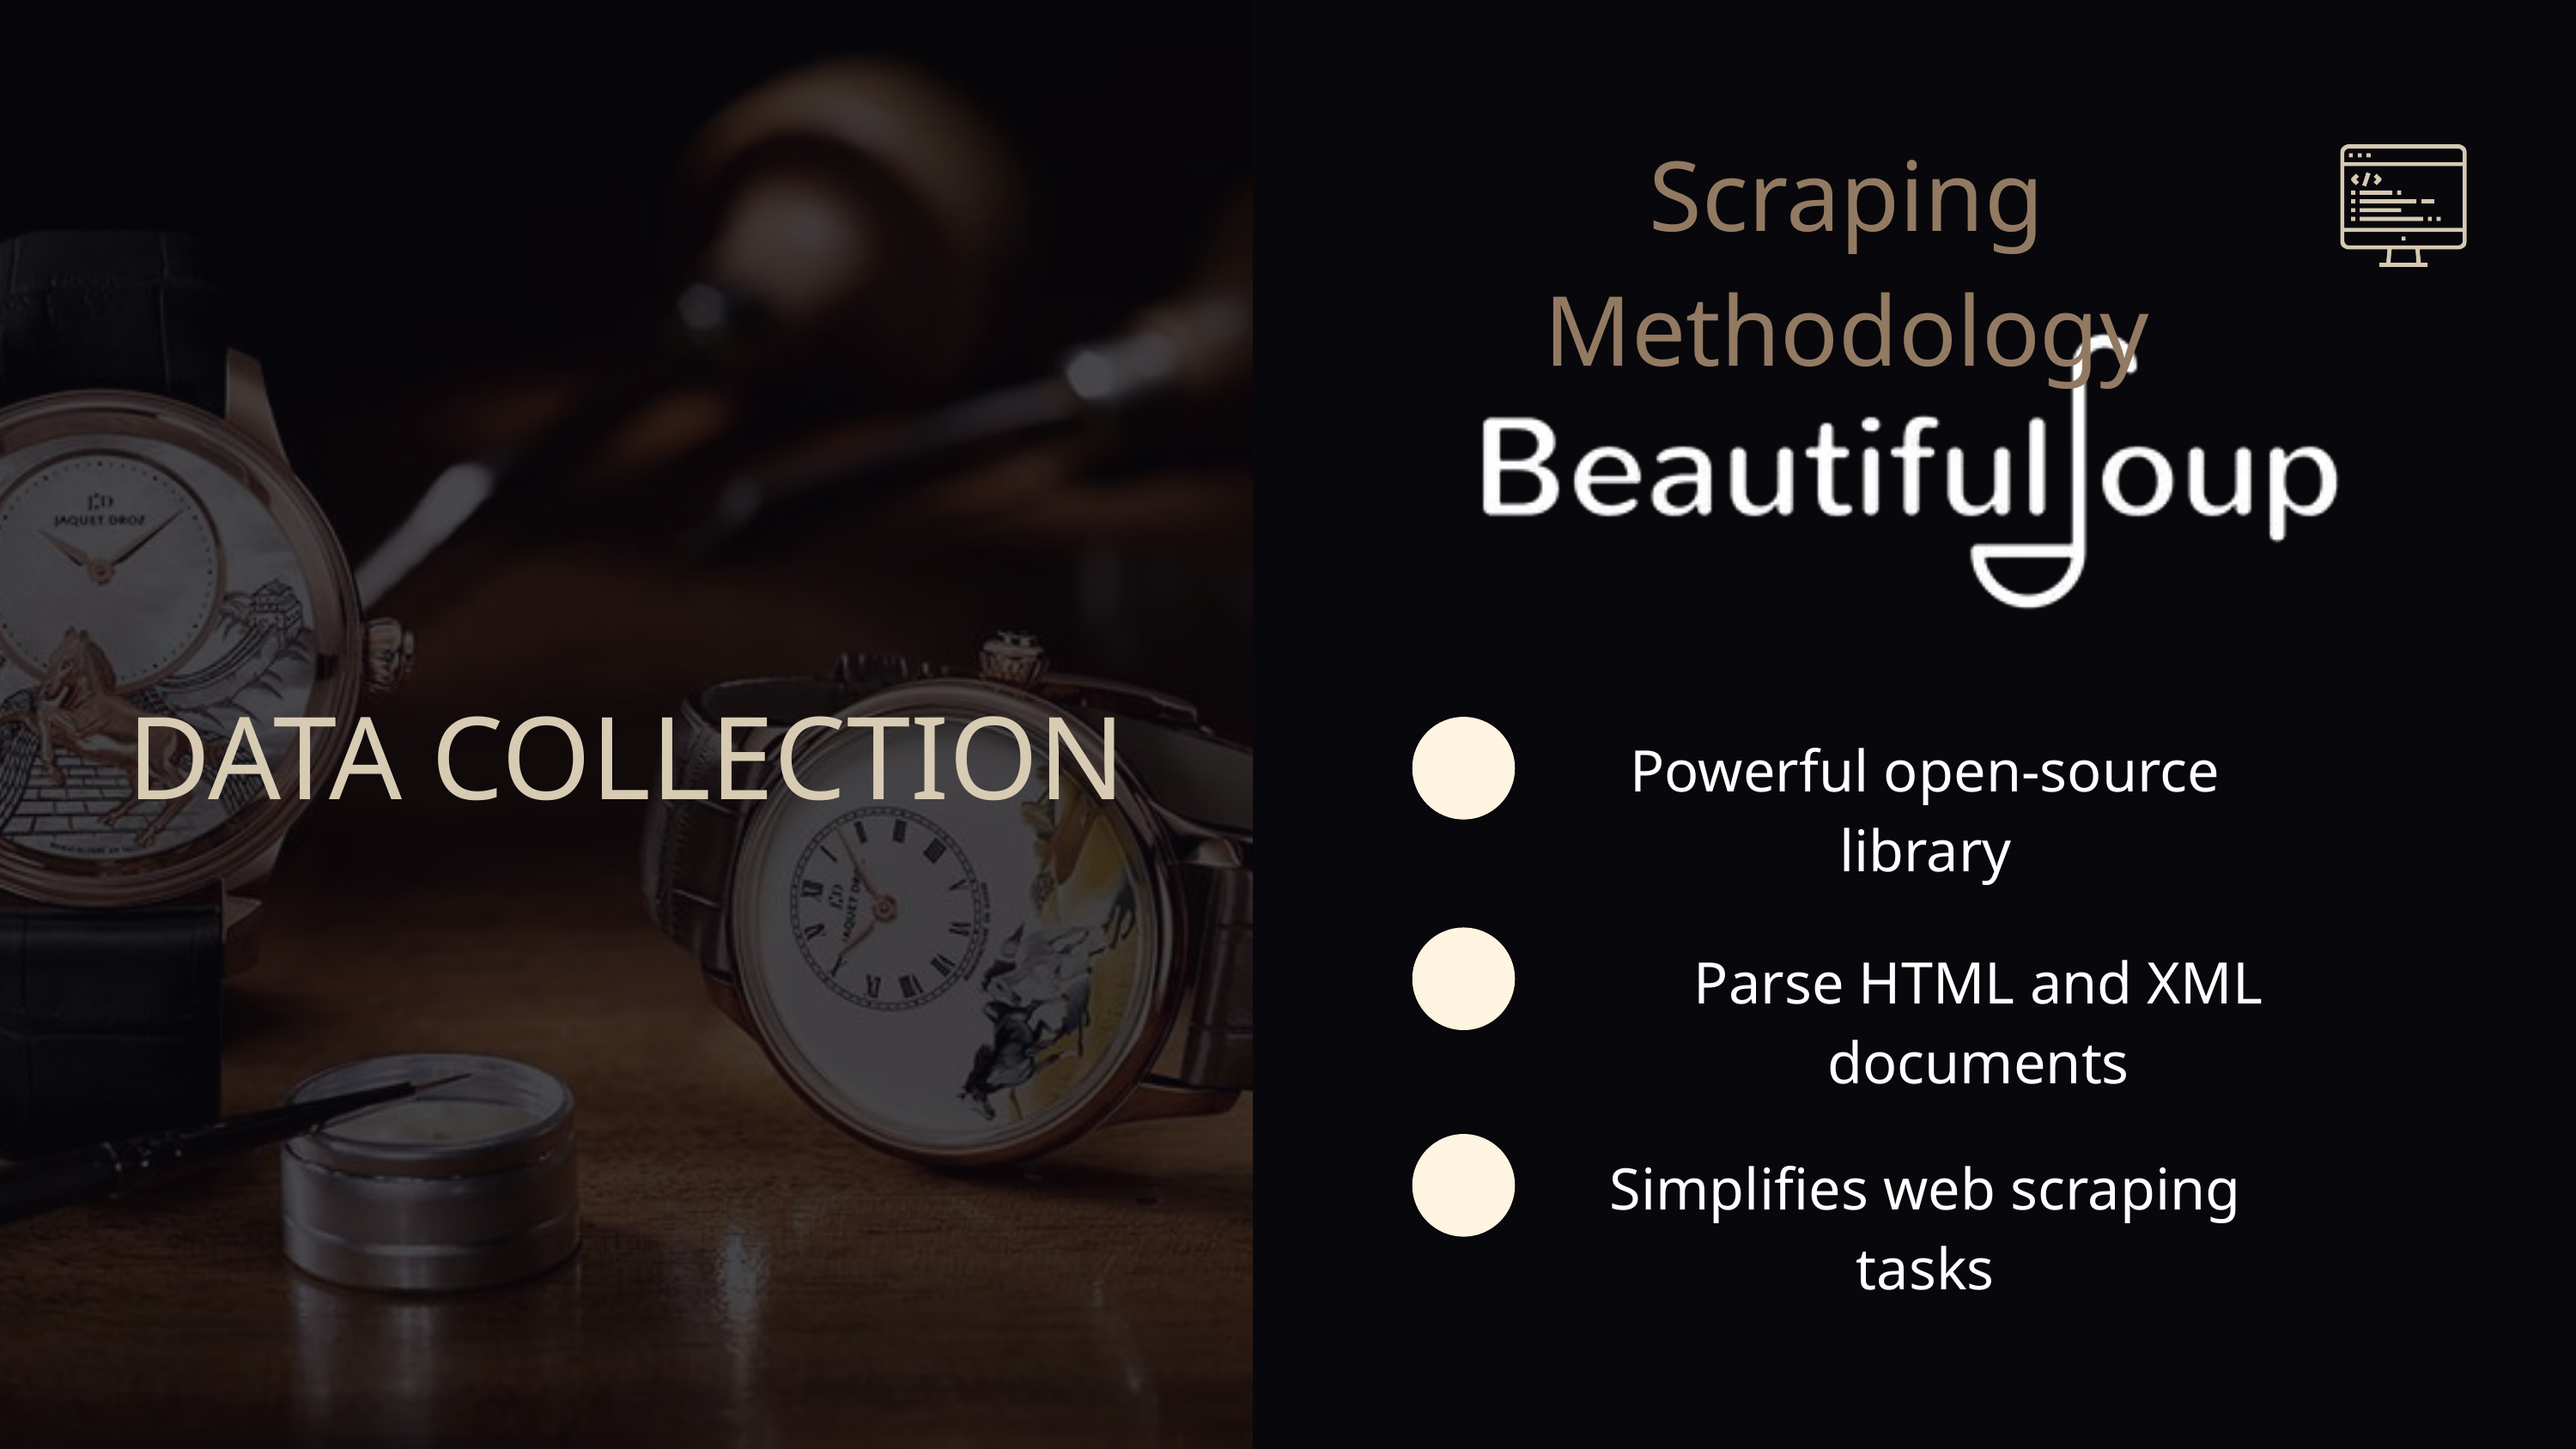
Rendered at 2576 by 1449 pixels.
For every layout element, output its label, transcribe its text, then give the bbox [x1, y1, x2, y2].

text_box DATA COLLECTION [52, 662, 1201, 823]
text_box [1412, 927, 1516, 1031]
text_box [1412, 1133, 1516, 1237]
text_box Simplifies web scraping tasks [1538, 1141, 2313, 1302]
text_box Powerful open-source library [1538, 723, 2313, 883]
text_box Scraping Methodology [1388, 115, 2305, 386]
text_box [2340, 144, 2467, 267]
text_box [0, 0, 1254, 1449]
text_box Parse HTML and XML documents [1538, 935, 2419, 1095]
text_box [1412, 716, 1516, 820]
text_box [1384, 262, 2432, 676]
